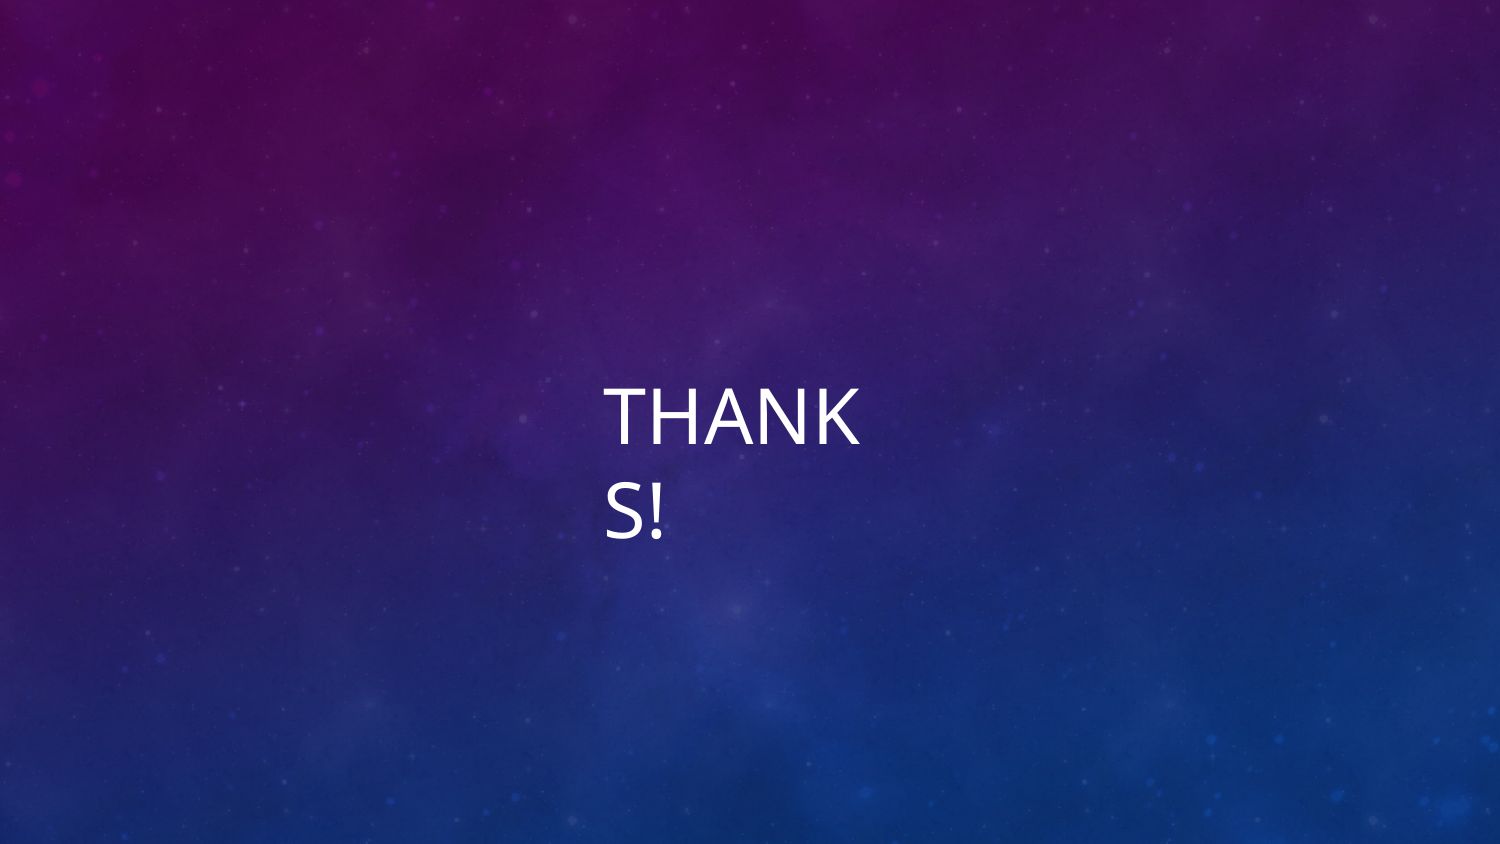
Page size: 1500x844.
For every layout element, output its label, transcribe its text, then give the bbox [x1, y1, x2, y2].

title Thanks! [588, 352, 912, 492]
picture [0, 0, 1500, 844]
